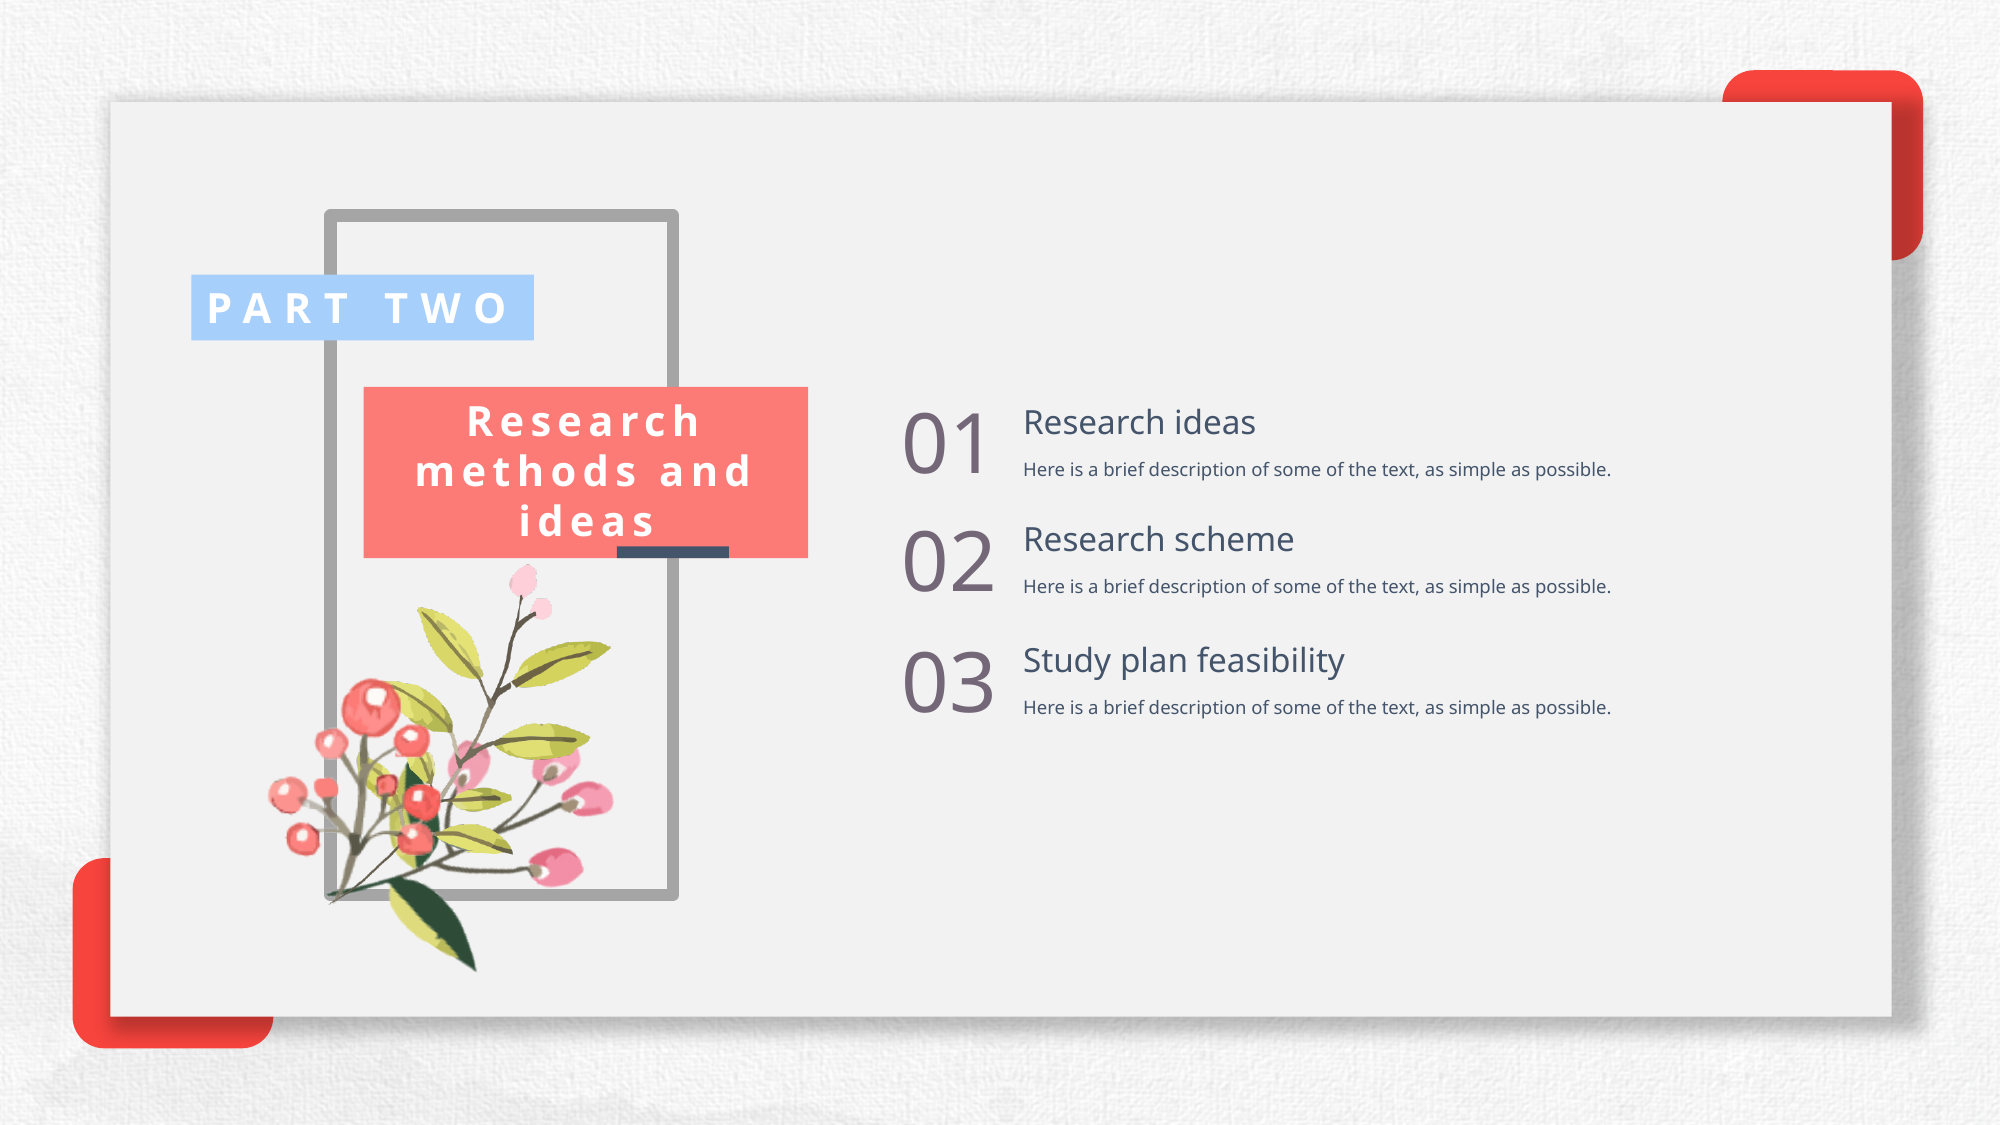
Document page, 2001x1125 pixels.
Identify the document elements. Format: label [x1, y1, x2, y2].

text_box [887, 621, 1615, 738]
text_box [887, 499, 1615, 616]
text_box [72, 70, 1924, 1049]
text_box [887, 382, 1615, 499]
picture [0, 0, 2000, 1125]
